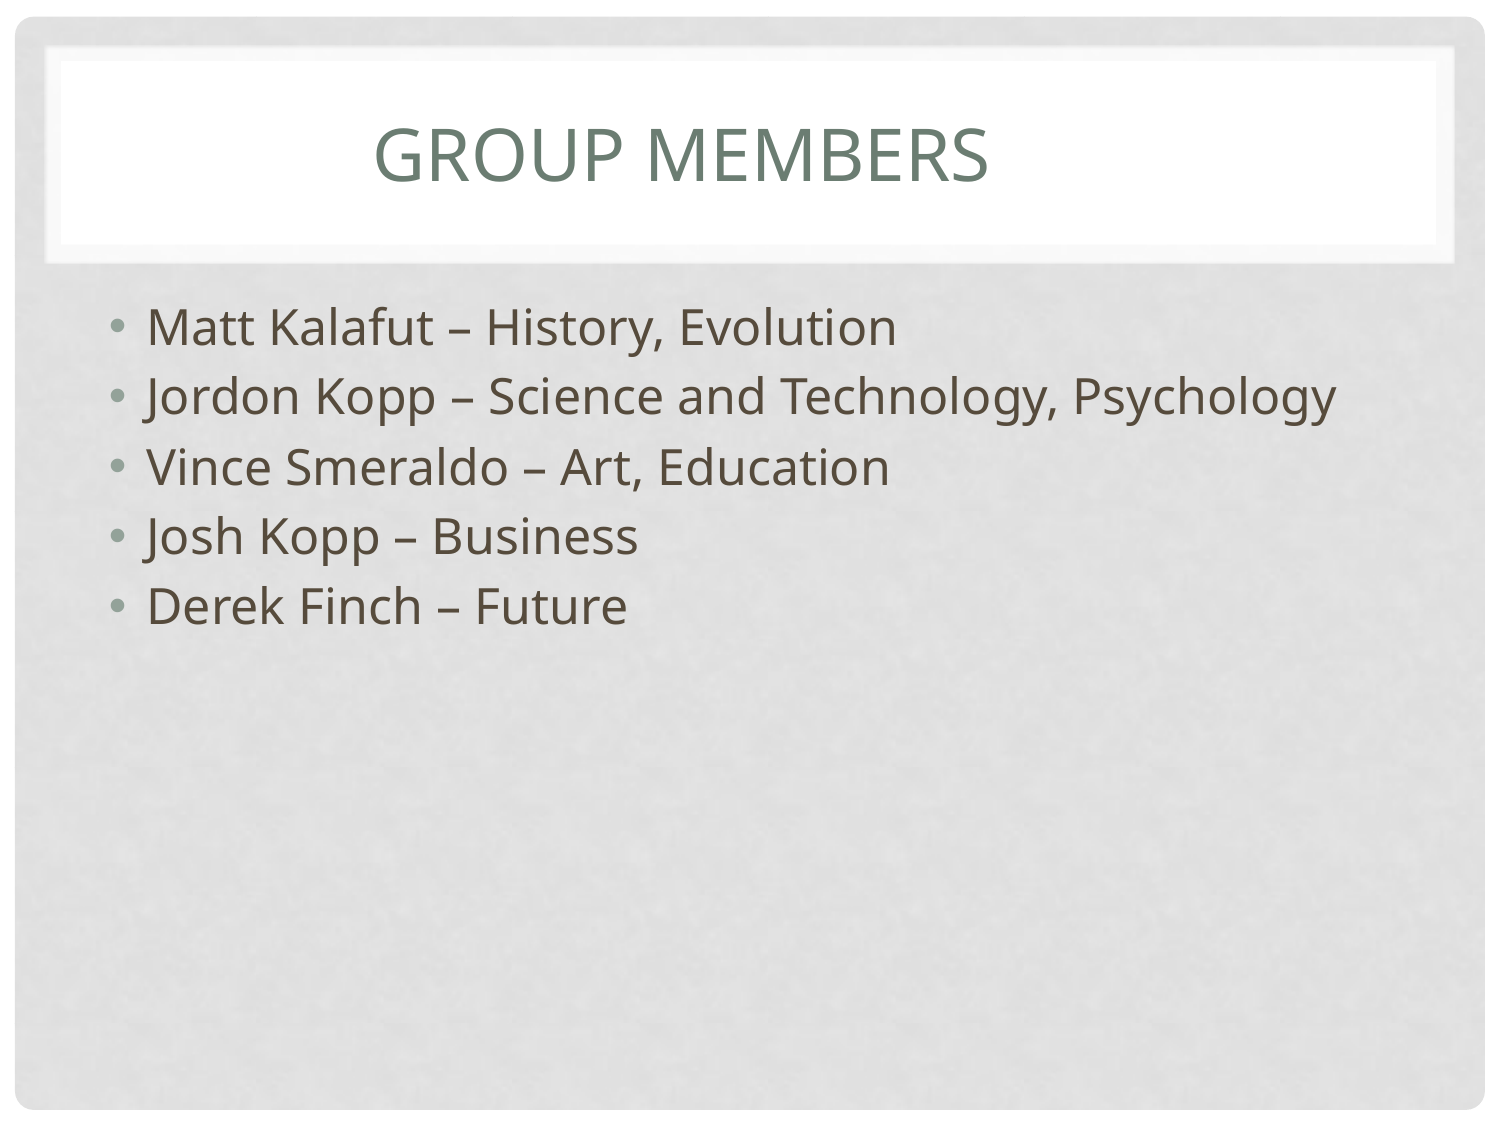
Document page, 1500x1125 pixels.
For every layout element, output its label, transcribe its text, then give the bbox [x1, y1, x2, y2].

list Matt Kalafut – History, Evolution Jordon Kopp – Science and Technology, Psychology Vince Smeraldo – Art, Education Josh Kopp – Business Derek Finch – Future [75, 287, 1425, 1005]
title Group Members [69, 66, 1425, 238]
